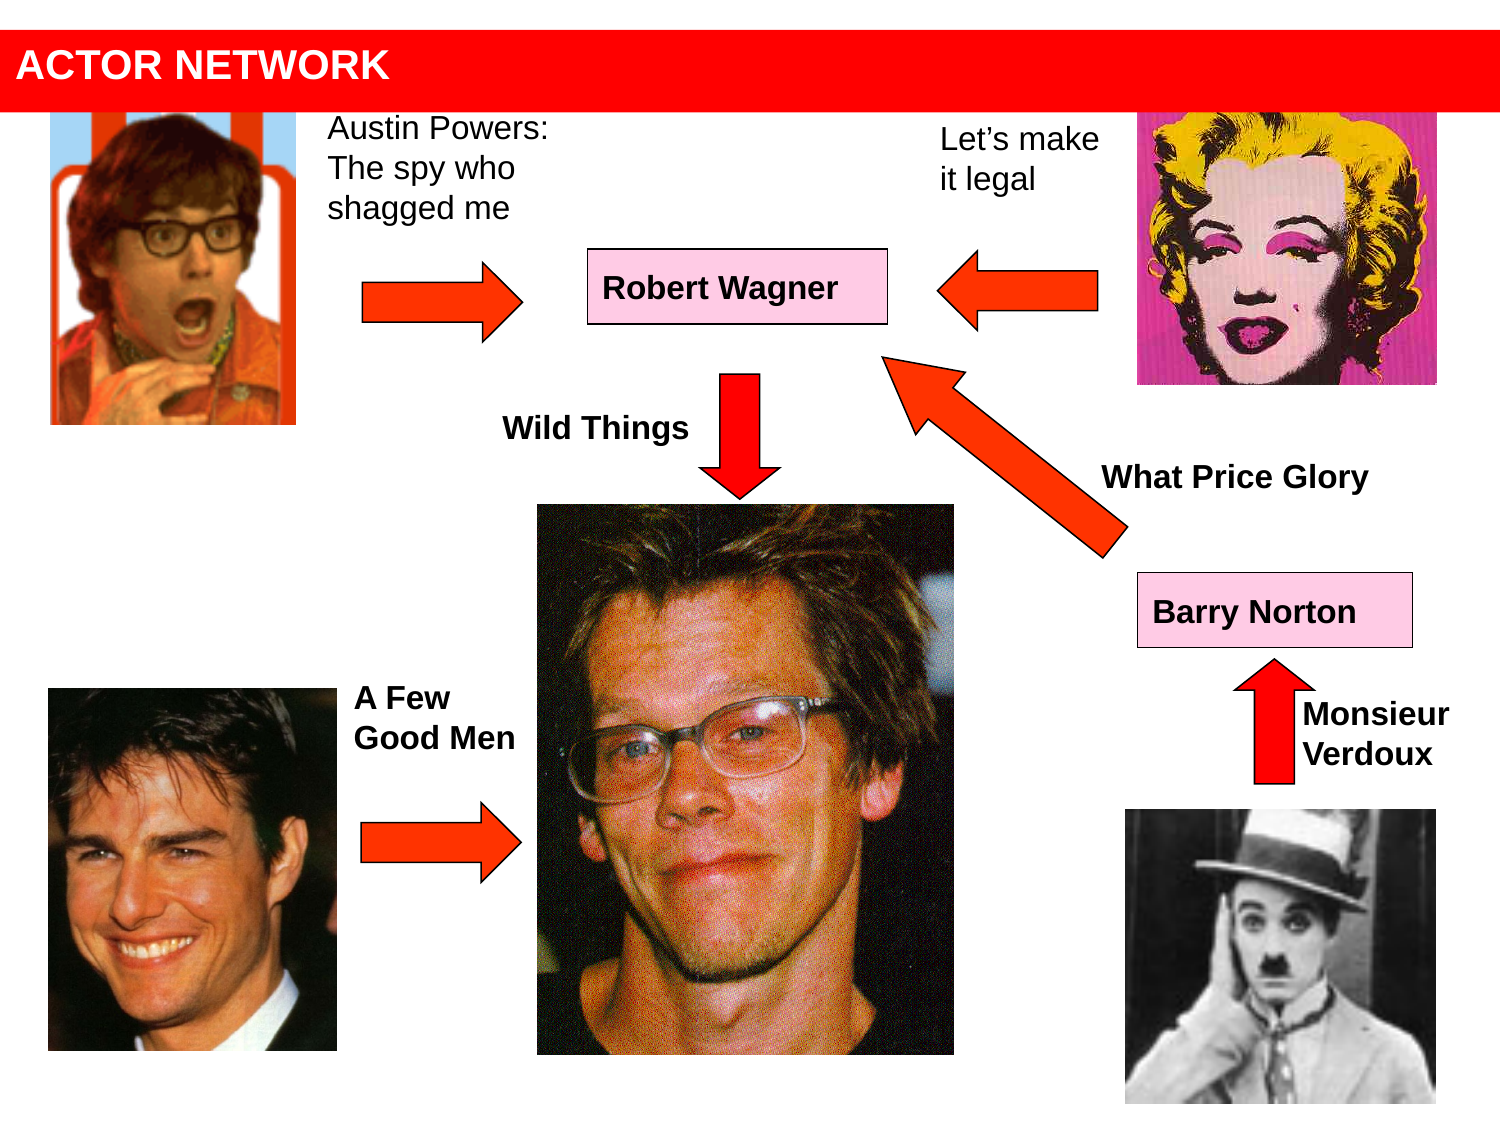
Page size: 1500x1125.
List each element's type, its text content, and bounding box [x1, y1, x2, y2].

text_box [49, 98, 844, 500]
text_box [48, 668, 552, 1051]
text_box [849, 84, 1500, 1104]
text_box ACTOR NETWORK [0, 29, 1500, 113]
picture [537, 503, 849, 1055]
